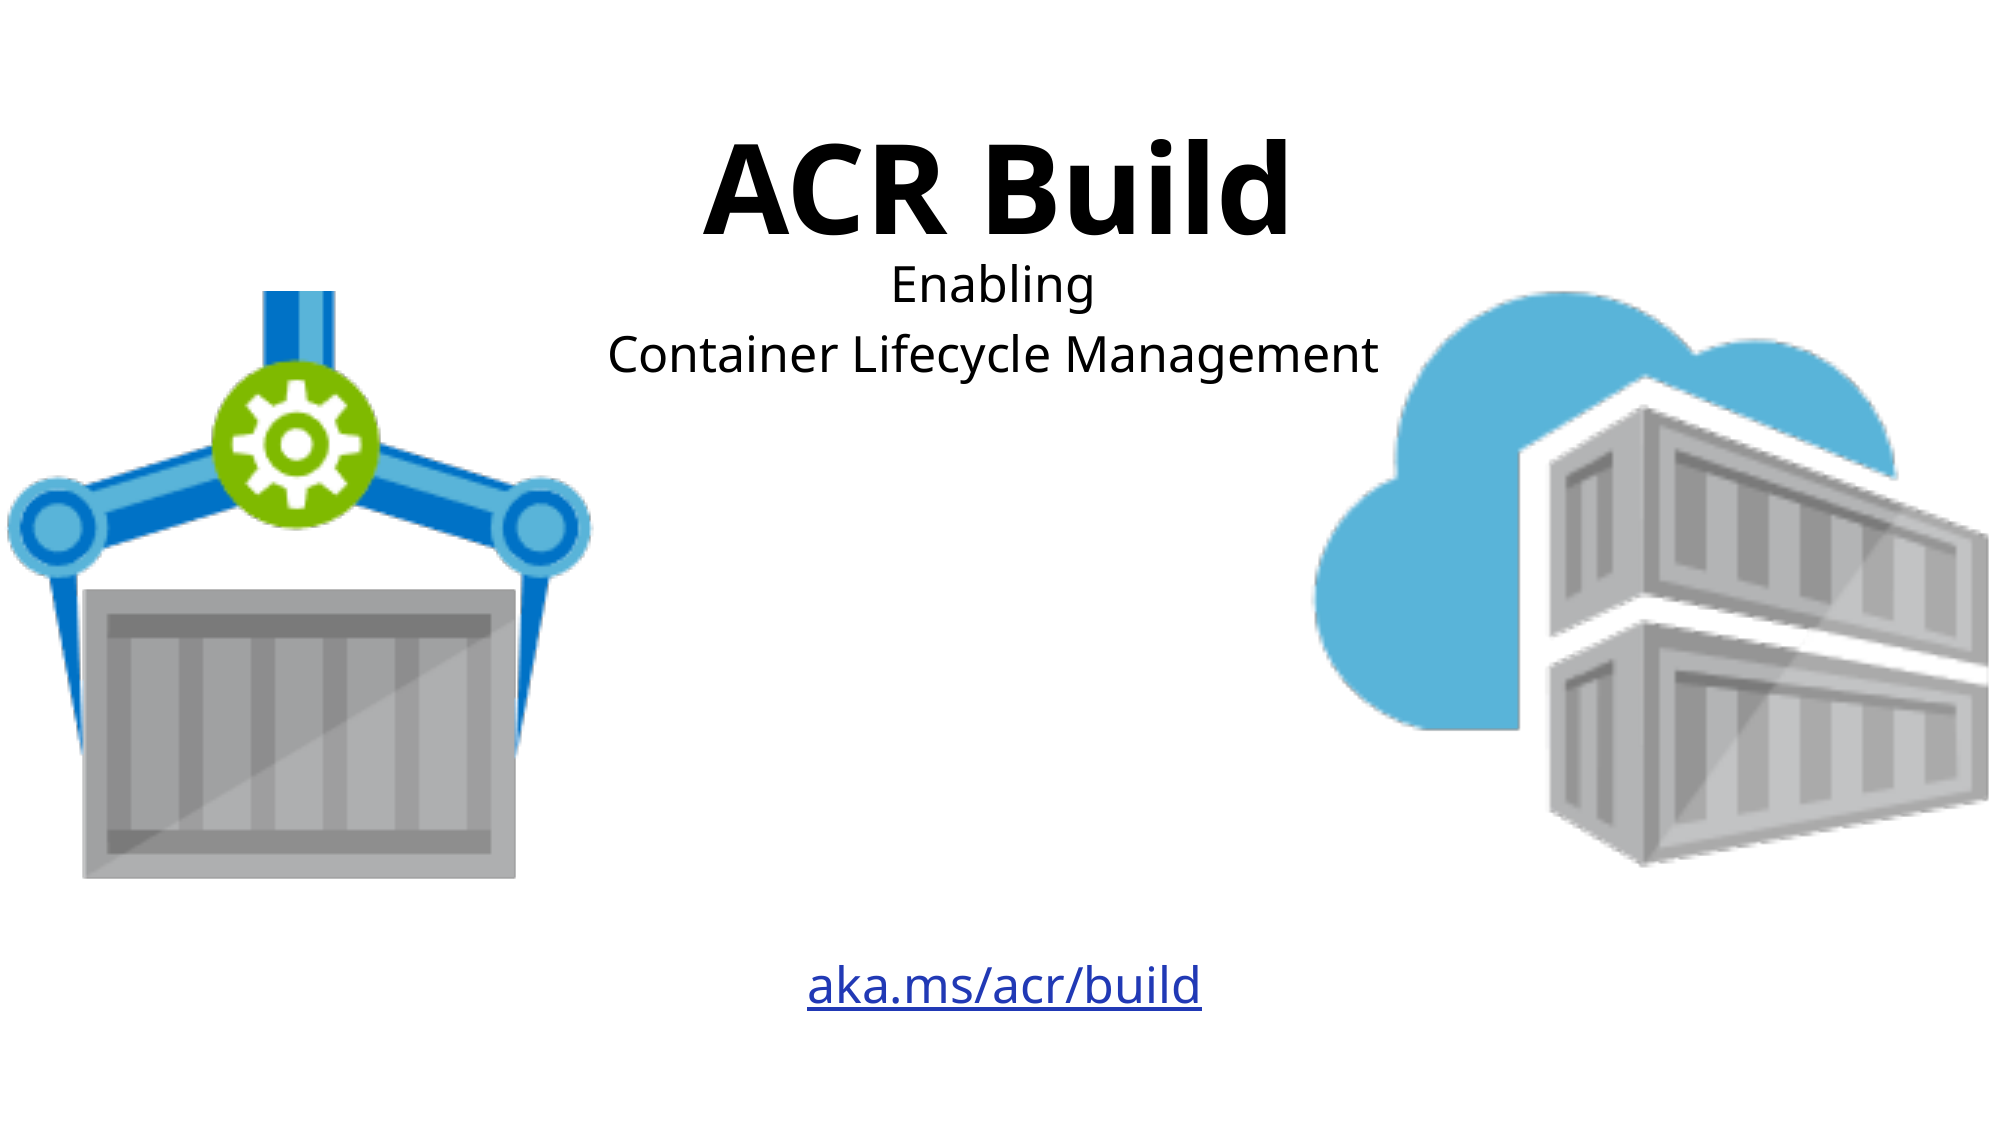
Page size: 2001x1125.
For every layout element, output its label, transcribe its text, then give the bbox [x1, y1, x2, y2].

picture [1286, 200, 2000, 981]
picture [0, 290, 600, 891]
title ACR Build [249, 40, 1750, 252]
text_box aka.ms/acr/build [254, 947, 1755, 1037]
subtitle Enabling Container Lifecycle Management [249, 252, 1286, 386]
